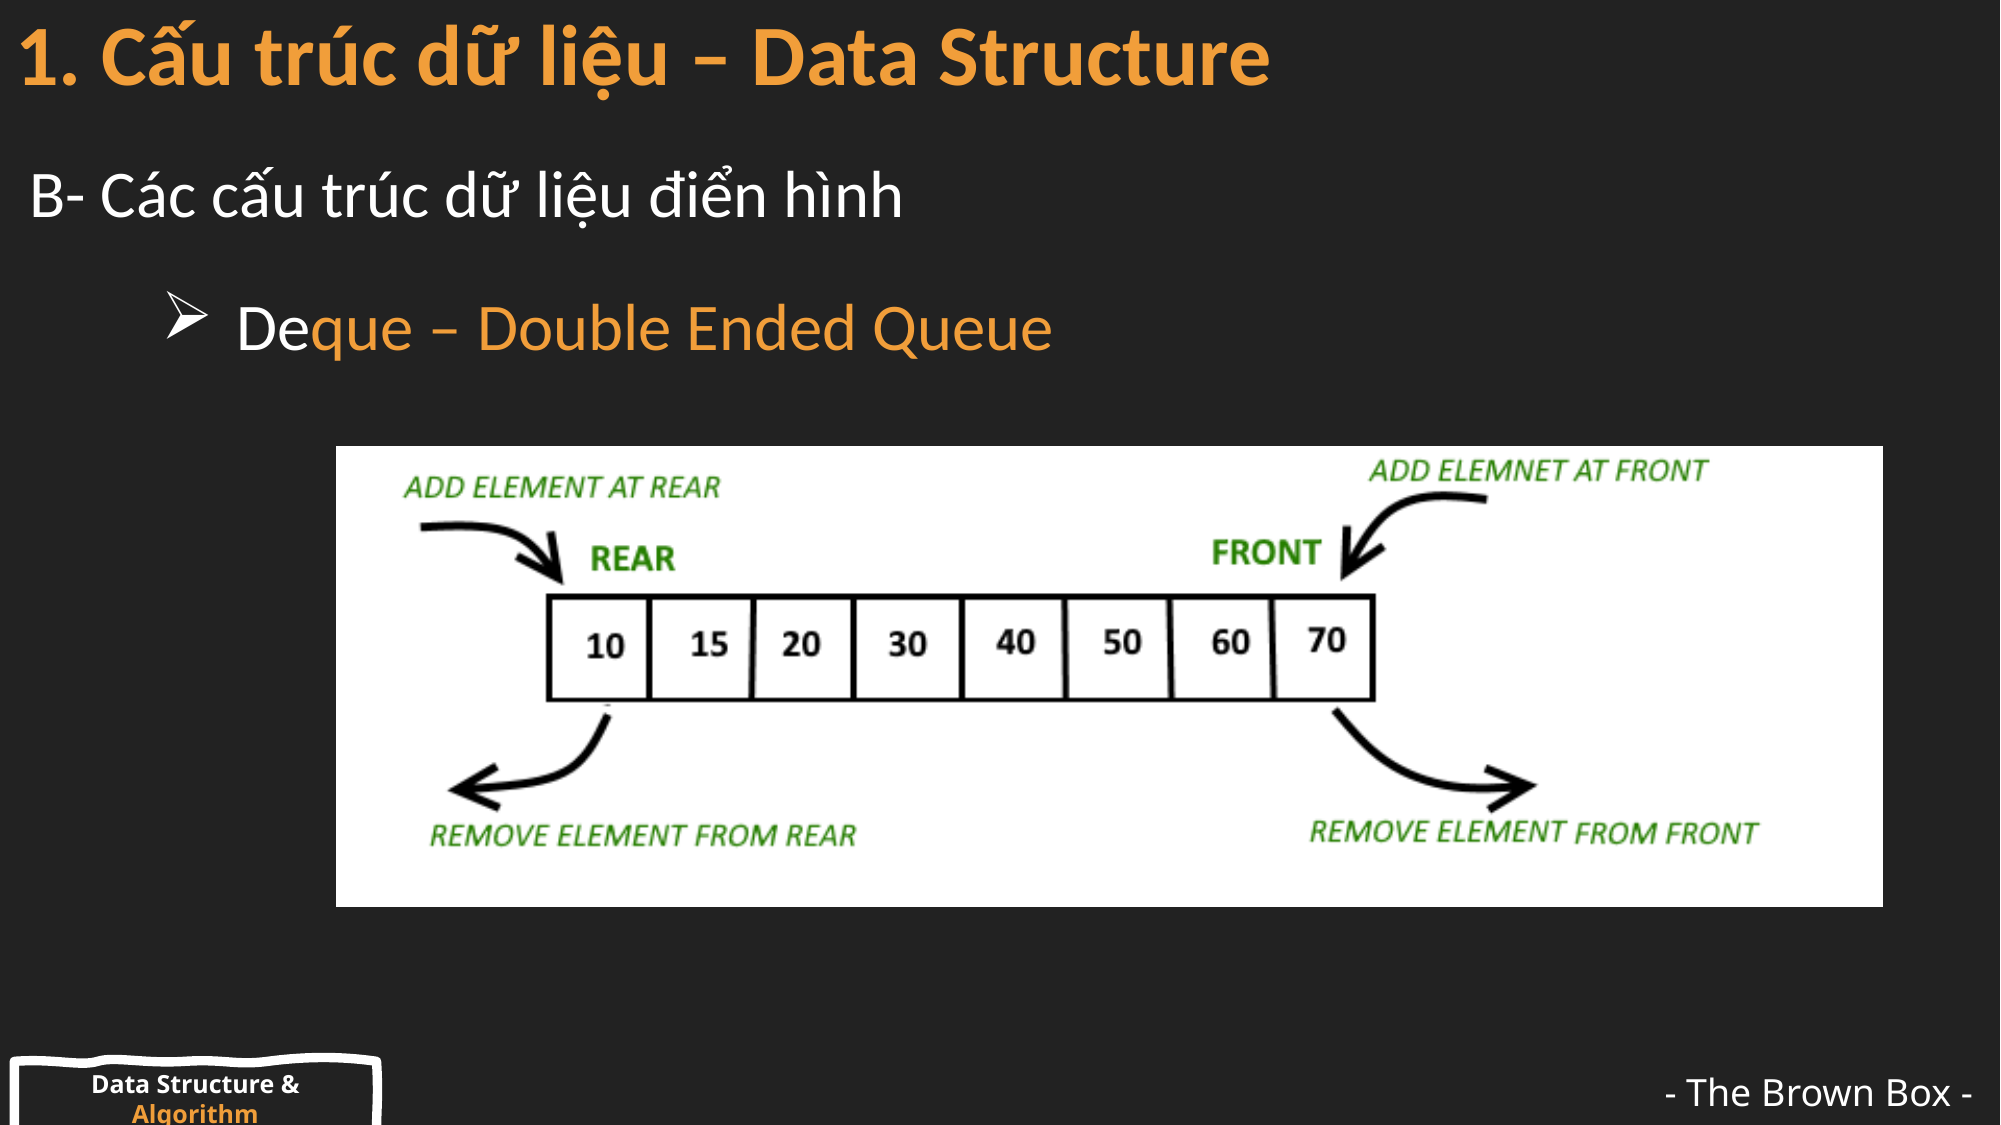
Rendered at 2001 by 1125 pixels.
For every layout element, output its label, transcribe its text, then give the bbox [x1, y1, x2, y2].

text_box Data Structure & Algorithm [14, 1057, 378, 1125]
title 1. Cấu trúc dữ liệu – Data Structure [0, 3, 1725, 112]
picture [336, 446, 1883, 907]
text_box B- Các cấu trúc dữ liệu điển hình [14, 143, 1258, 239]
text_box Deque – Double Ended Queue [146, 275, 1390, 371]
text_box - The Brown Box - [1637, 1061, 2000, 1122]
